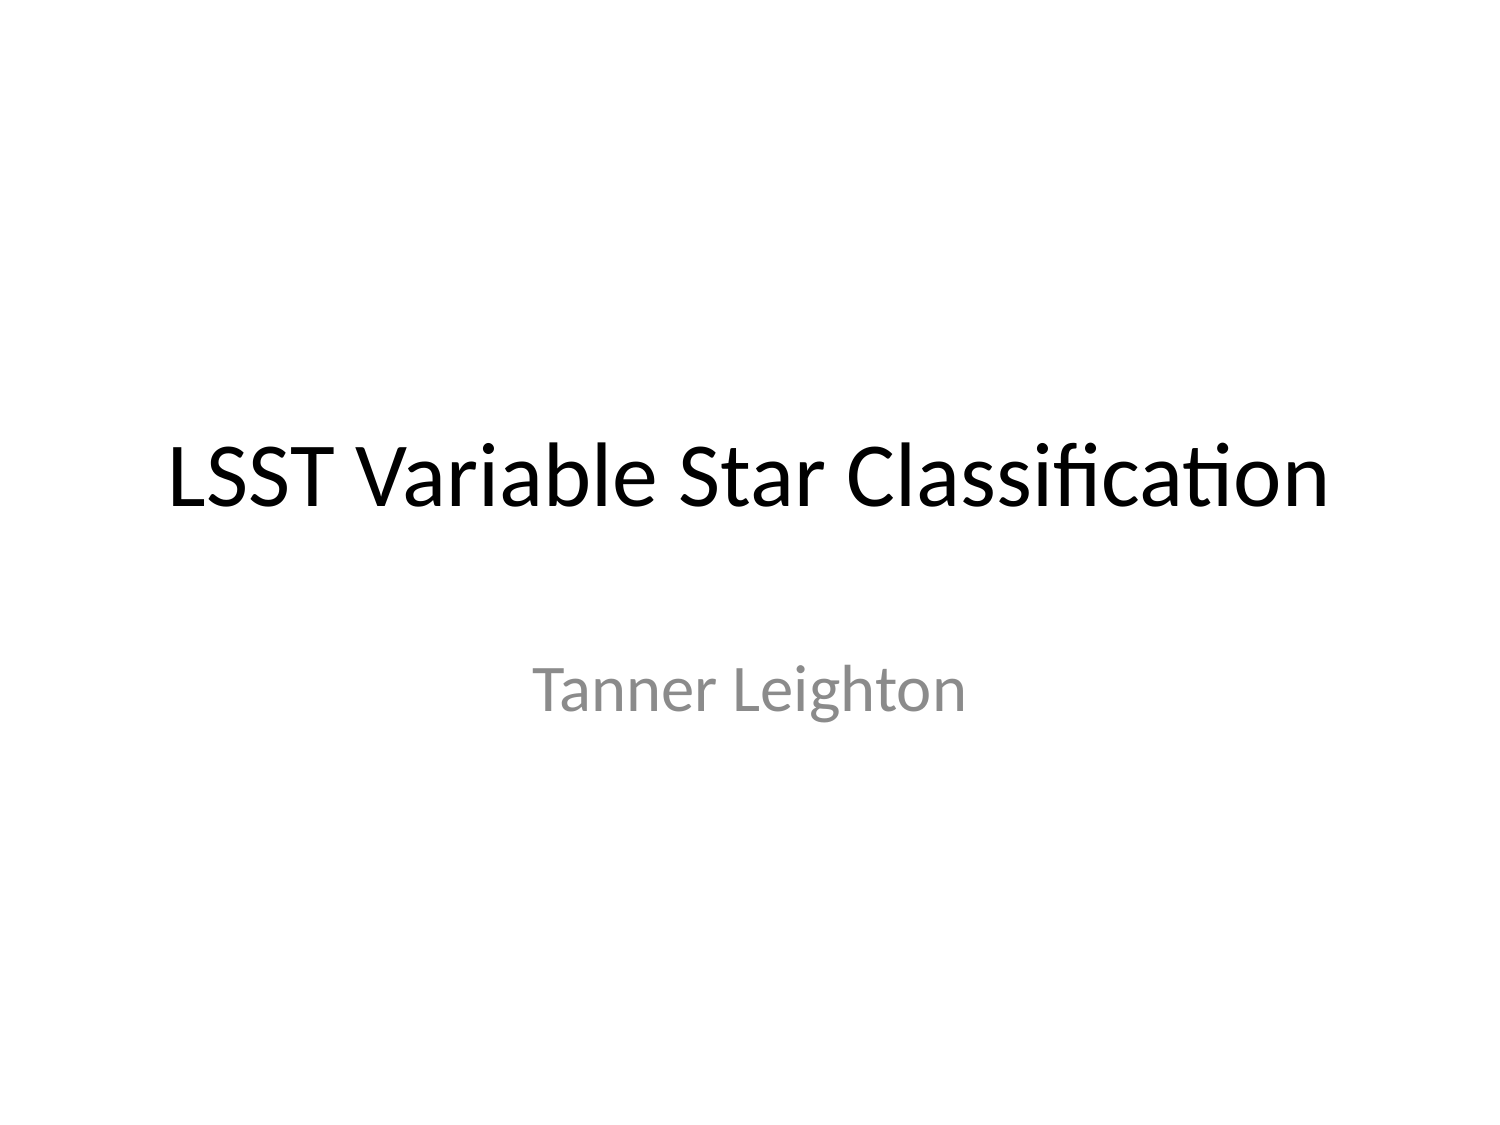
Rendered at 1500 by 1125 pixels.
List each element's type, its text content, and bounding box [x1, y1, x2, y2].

subtitle Tanner Leighton [225, 637, 1275, 925]
title LSST Variable Star Classification [112, 349, 1388, 591]
